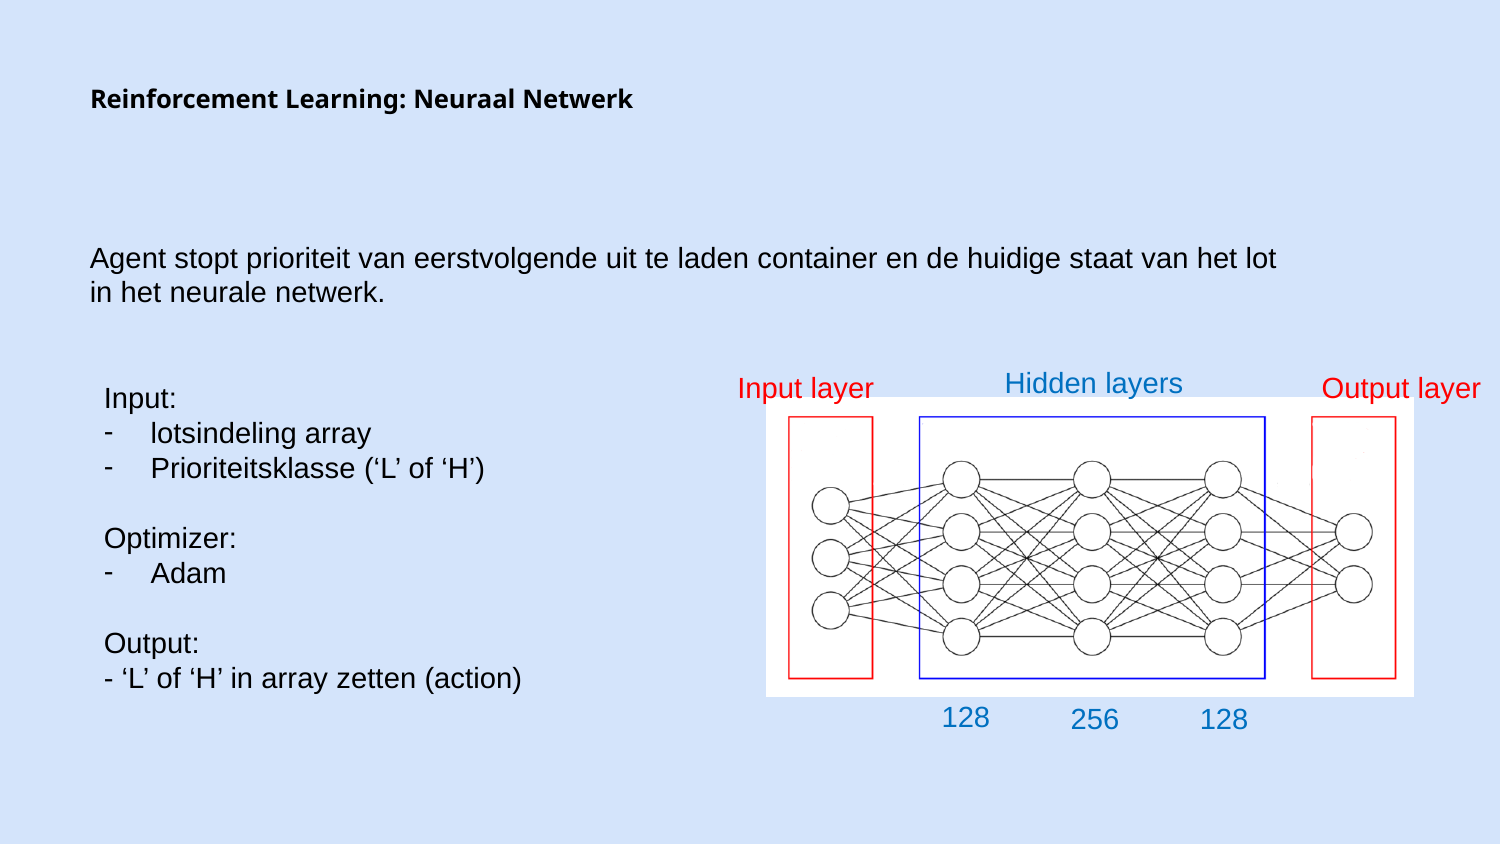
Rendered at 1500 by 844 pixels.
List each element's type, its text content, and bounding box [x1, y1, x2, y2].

text_box 128 [1185, 705, 1271, 743]
title Reinforcement Learning: Neuraal Netwerk [75, 67, 1425, 129]
text_box 128 [926, 705, 1013, 741]
text_box Input: lotsindeling array Prioriteitsklasse (‘L’ of ‘H’) Optimizer: Adam Output: - ‘L’ of ‘H’ in array zetten (action) [88, 371, 655, 702]
picture [766, 396, 1414, 697]
text_box Agent stopt prioriteit van eerstvolgende uit te laden container en de huidige staat van het lot in het neurale netwerk. [74, 231, 1317, 317]
text_box Output layer [1306, 361, 1500, 412]
text_box 256 [1055, 705, 1142, 743]
text_box Hidden layers [989, 356, 1208, 395]
text_box Input layer [722, 361, 897, 412]
